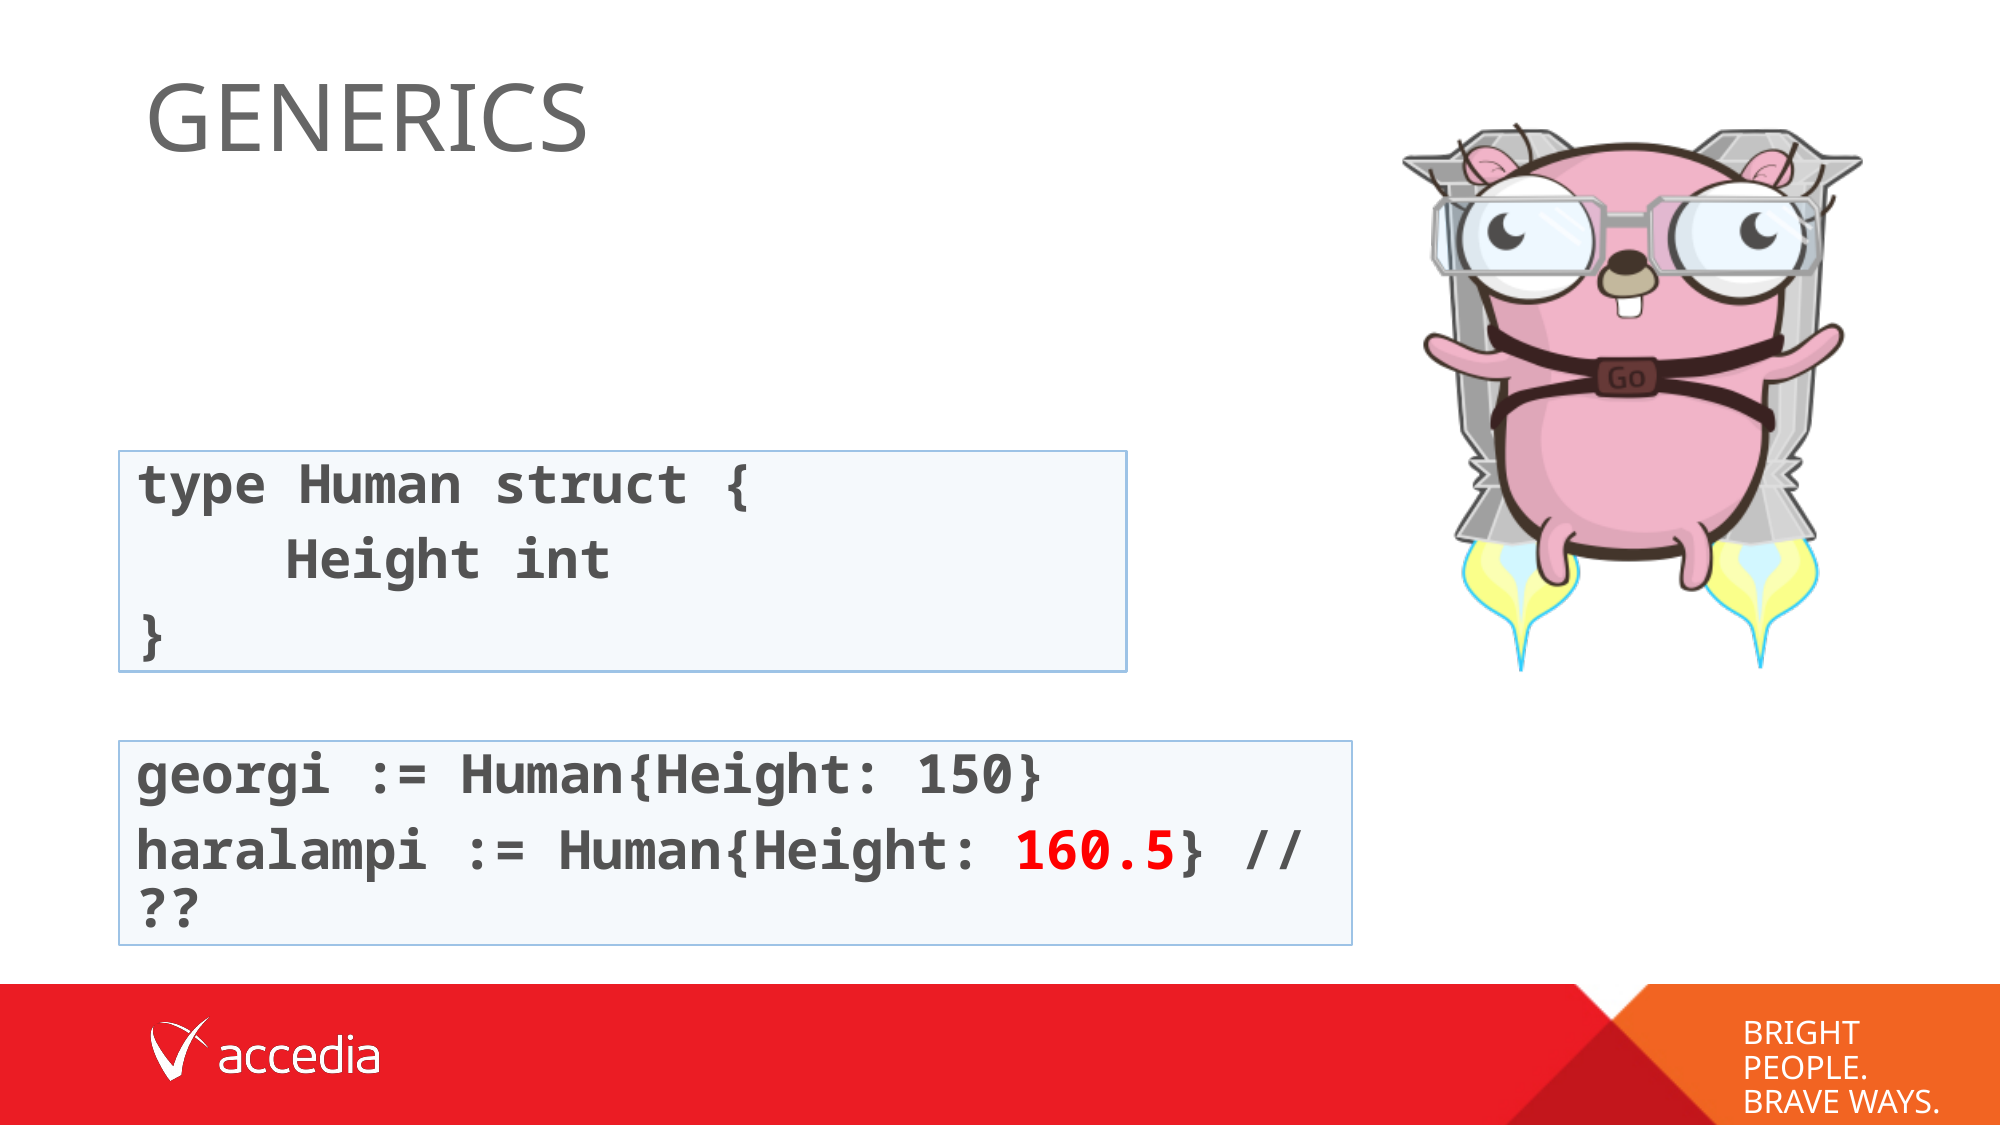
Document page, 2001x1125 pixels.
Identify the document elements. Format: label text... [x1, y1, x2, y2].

text_box type Human struct { Height int } [119, 451, 1127, 672]
picture [1328, 92, 1938, 703]
title generics [136, 46, 1863, 195]
text_box georgi := Human{Height: 150} haralampi := Human{Height: 160.5} // ?? [119, 741, 1352, 946]
picture [0, 984, 2000, 1125]
